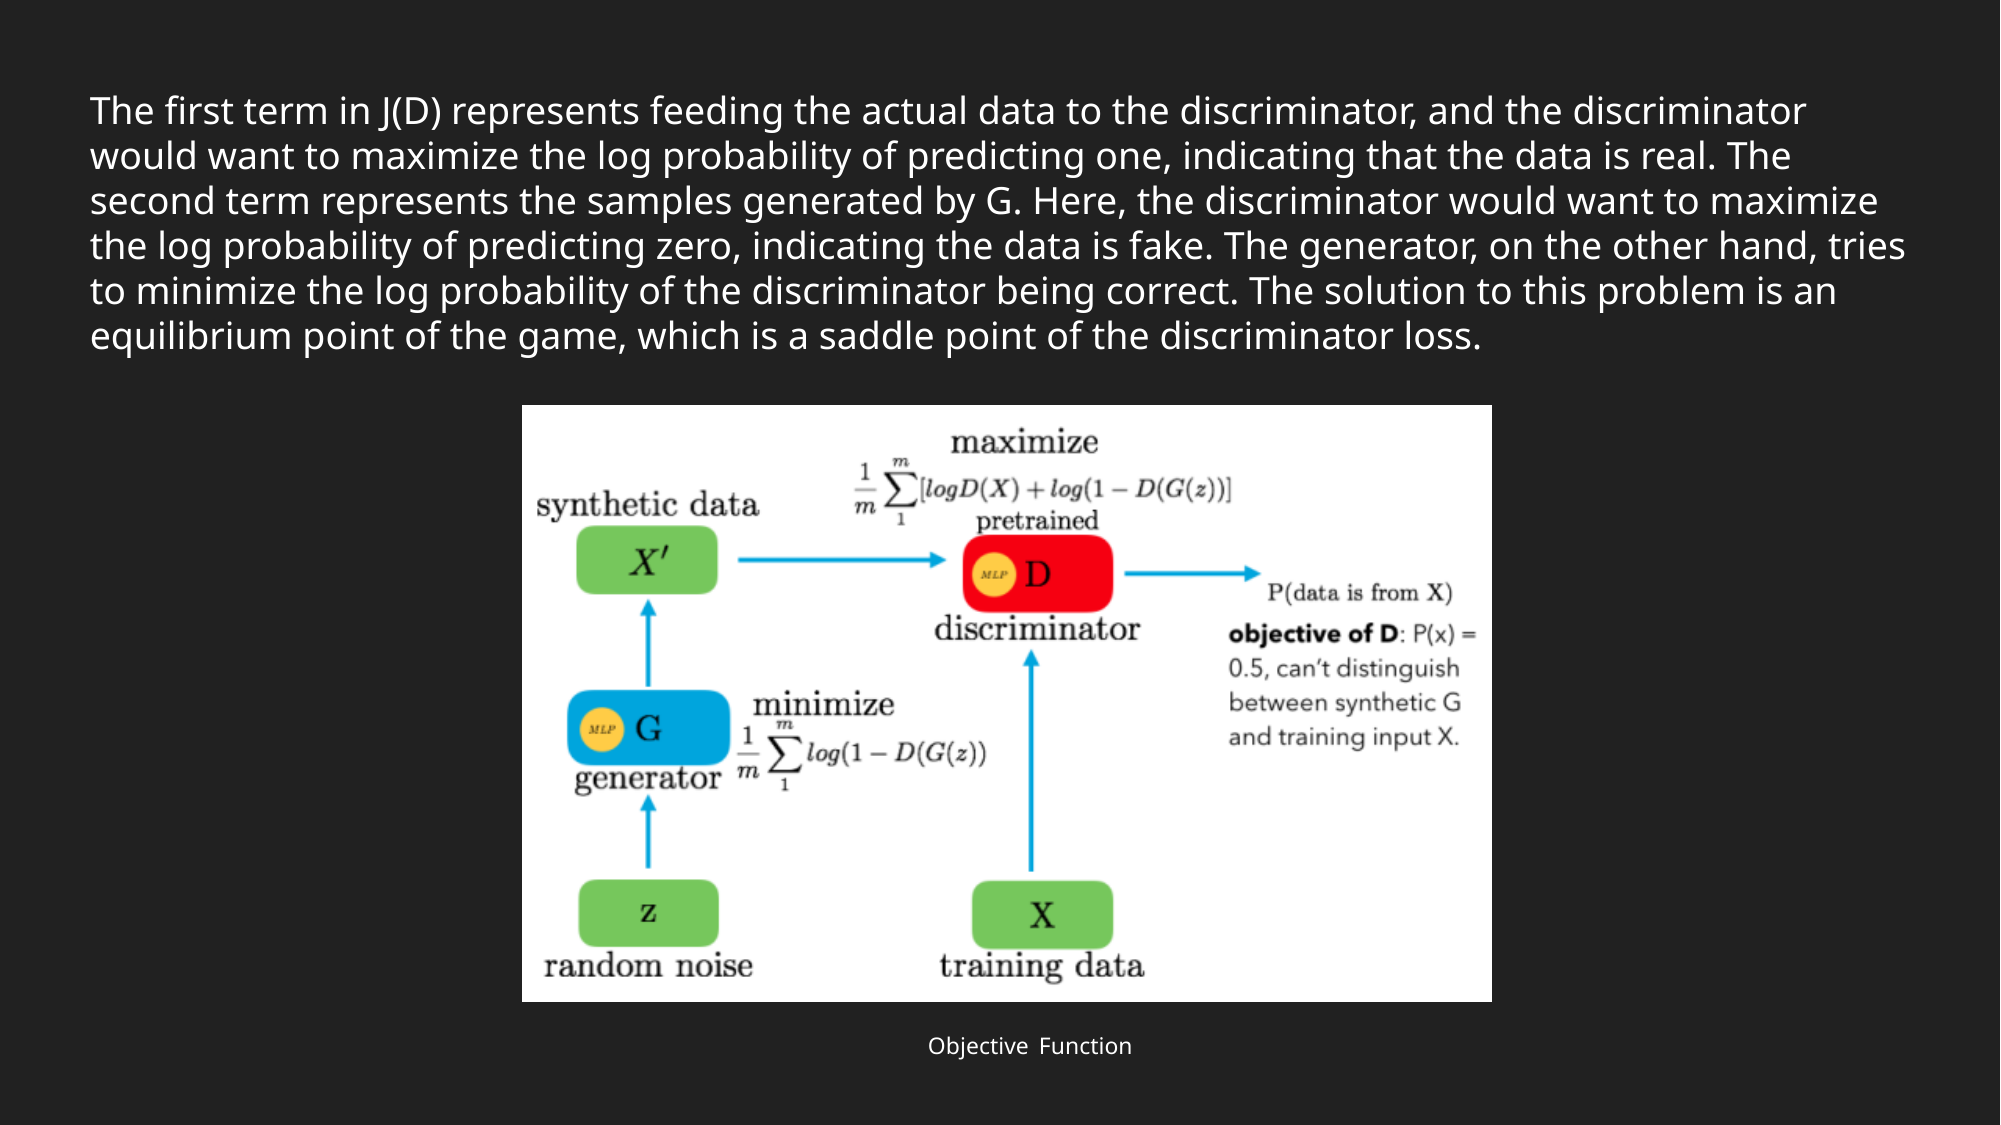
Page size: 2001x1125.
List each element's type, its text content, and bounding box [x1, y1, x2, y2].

text_box Objective Function [913, 1009, 1342, 1070]
text_box The first term in J(D) represents feeding the actual data to the discriminator, and the discriminator would want to maximize the log probability of predicting one, indicating that the data is real. The second term represents the samples generated by G. Here, the discriminator would want to maximize the log probability of predicting zero, indicating the data is fake. The generator, on the other hand, tries to minimize the log probability of the discriminator being correct. The solution to this problem is an equilibrium point of the game, which is a saddle point of the discriminator loss. [74, 79, 1940, 365]
picture [522, 405, 1492, 1002]
